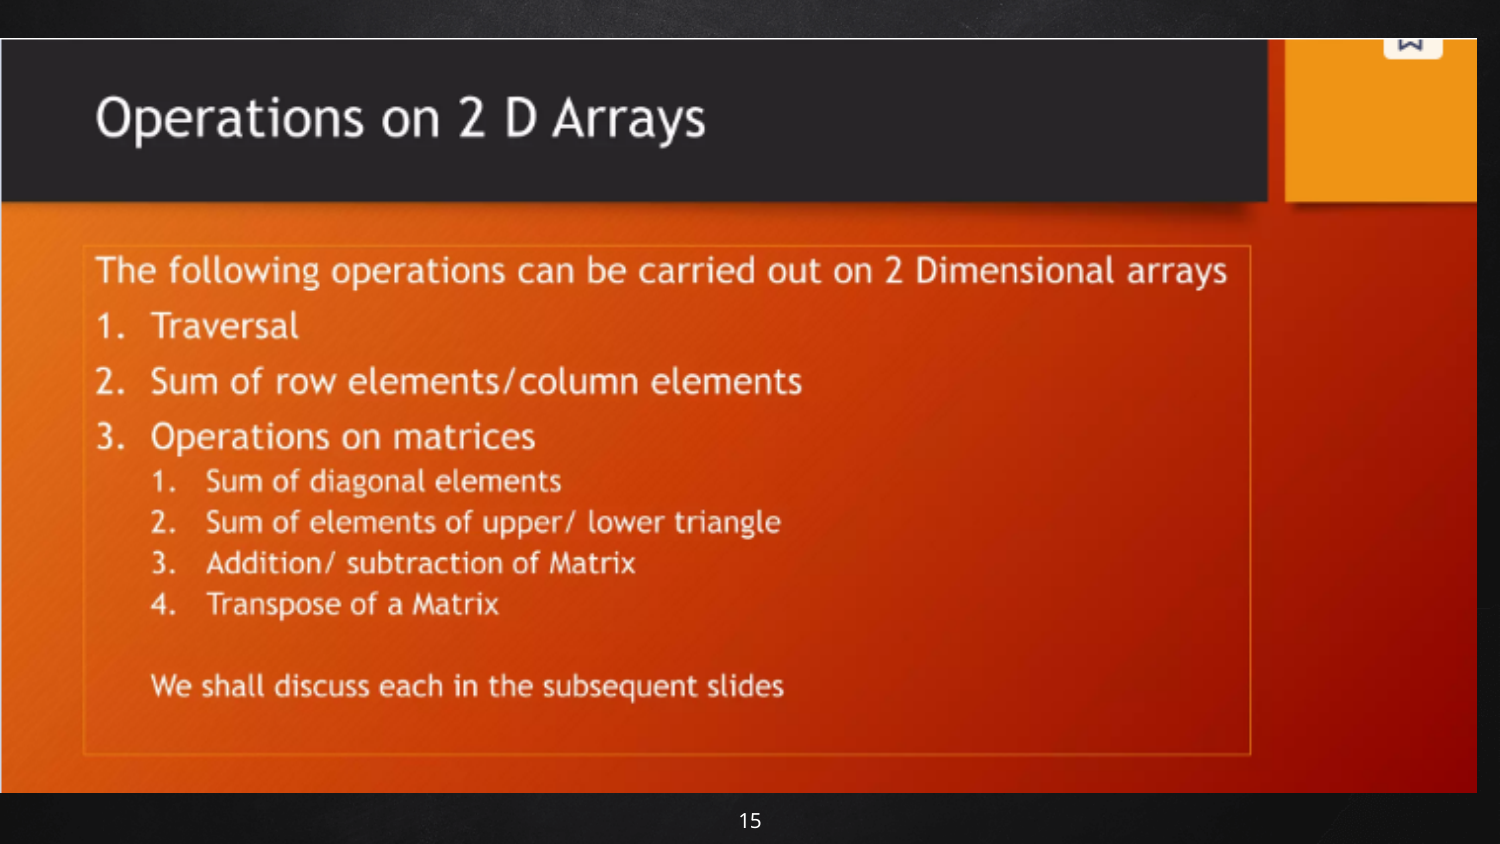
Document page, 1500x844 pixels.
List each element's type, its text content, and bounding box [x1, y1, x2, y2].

picture [0, 0, 1500, 844]
slide_number 15 [705, 802, 795, 844]
